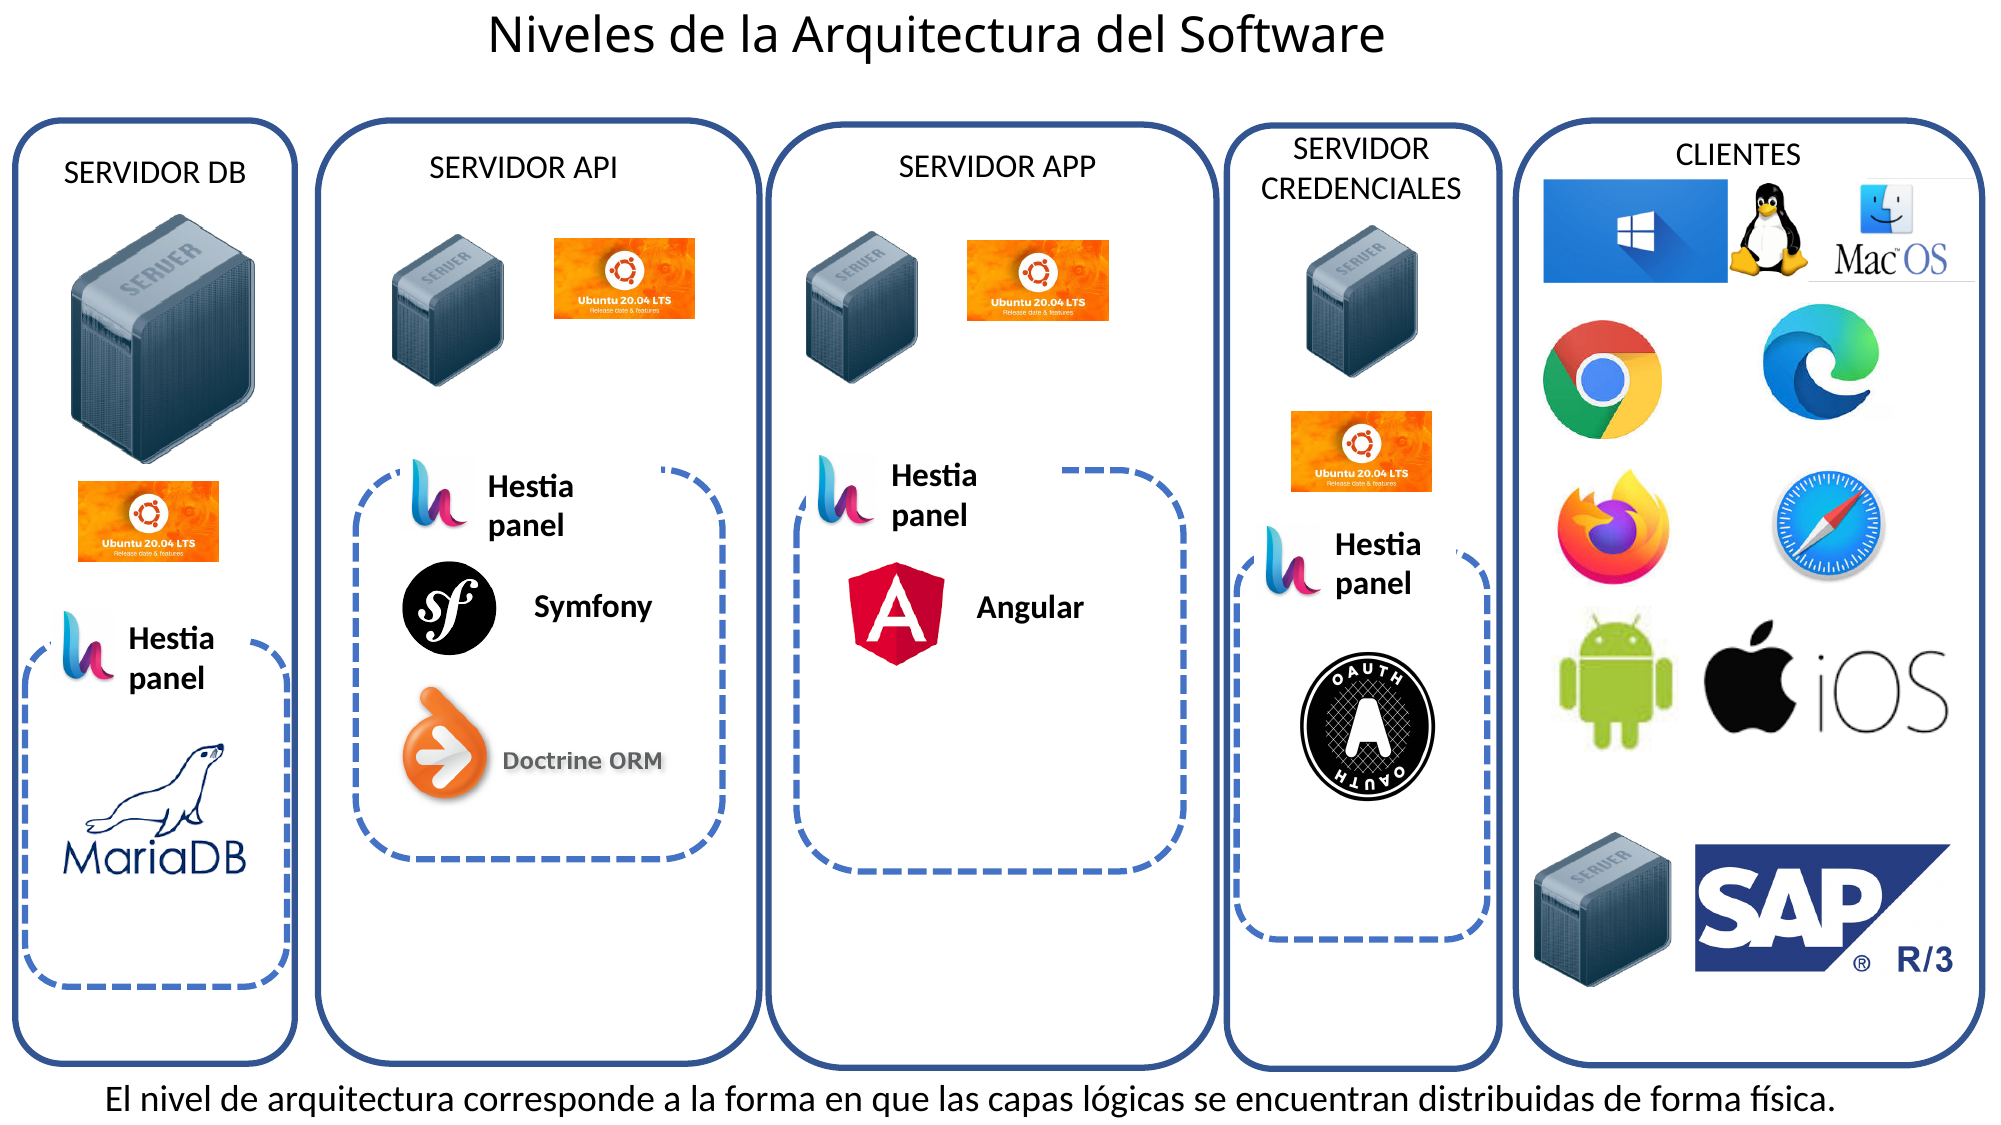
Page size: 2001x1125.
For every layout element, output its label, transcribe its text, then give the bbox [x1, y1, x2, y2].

text_box CLIENTES [1500, 124, 1977, 180]
text_box [23, 640, 289, 988]
picture [392, 556, 502, 661]
text_box SERVIDOR API [384, 137, 664, 193]
picture [1543, 177, 1975, 283]
text_box Hestia panel [473, 456, 661, 551]
picture [1674, 811, 1965, 1001]
picture [1291, 643, 1443, 810]
picture [1254, 523, 1329, 598]
text_box Hestia panel [1320, 514, 1457, 610]
picture [806, 452, 881, 527]
picture [400, 456, 474, 530]
text_box El nivel de arquitectura corresponde a la forma en que las capas lógicas se encuentran distribuidas de forma física. [90, 1066, 1965, 1125]
picture [786, 209, 937, 405]
text_box SERVIDOR APP [857, 137, 1138, 192]
text_box [767, 123, 1218, 1069]
text_box [1514, 167, 1984, 1066]
picture [967, 239, 1109, 321]
text_box V [1225, 156, 1501, 1070]
text_box [354, 468, 724, 861]
picture [831, 546, 961, 676]
picture [22, 740, 286, 877]
text_box [1567, 119, 1931, 124]
text_box [1235, 551, 1489, 941]
picture [39, 179, 286, 562]
picture [1543, 320, 1662, 439]
picture [50, 608, 125, 683]
title Niveles de la Arquitectura del Software [74, 1, 1800, 71]
picture [1554, 469, 1673, 588]
text_box Symfony [519, 576, 708, 632]
picture [1533, 830, 1672, 987]
picture [1535, 606, 1977, 752]
picture [1769, 466, 1888, 585]
picture [1286, 203, 1437, 399]
text_box Hestia panel [113, 608, 249, 704]
picture [372, 212, 523, 408]
text_box V [14, 158, 296, 1065]
picture [1291, 410, 1432, 492]
text_box V [21, 119, 289, 142]
picture [554, 238, 695, 319]
picture [1729, 302, 1908, 421]
picture [371, 682, 707, 832]
text_box [316, 119, 761, 1065]
text_box SERVIDOR DB [15, 142, 295, 198]
text_box SERVIDOR CREDENCIALES [1225, 118, 1498, 214]
